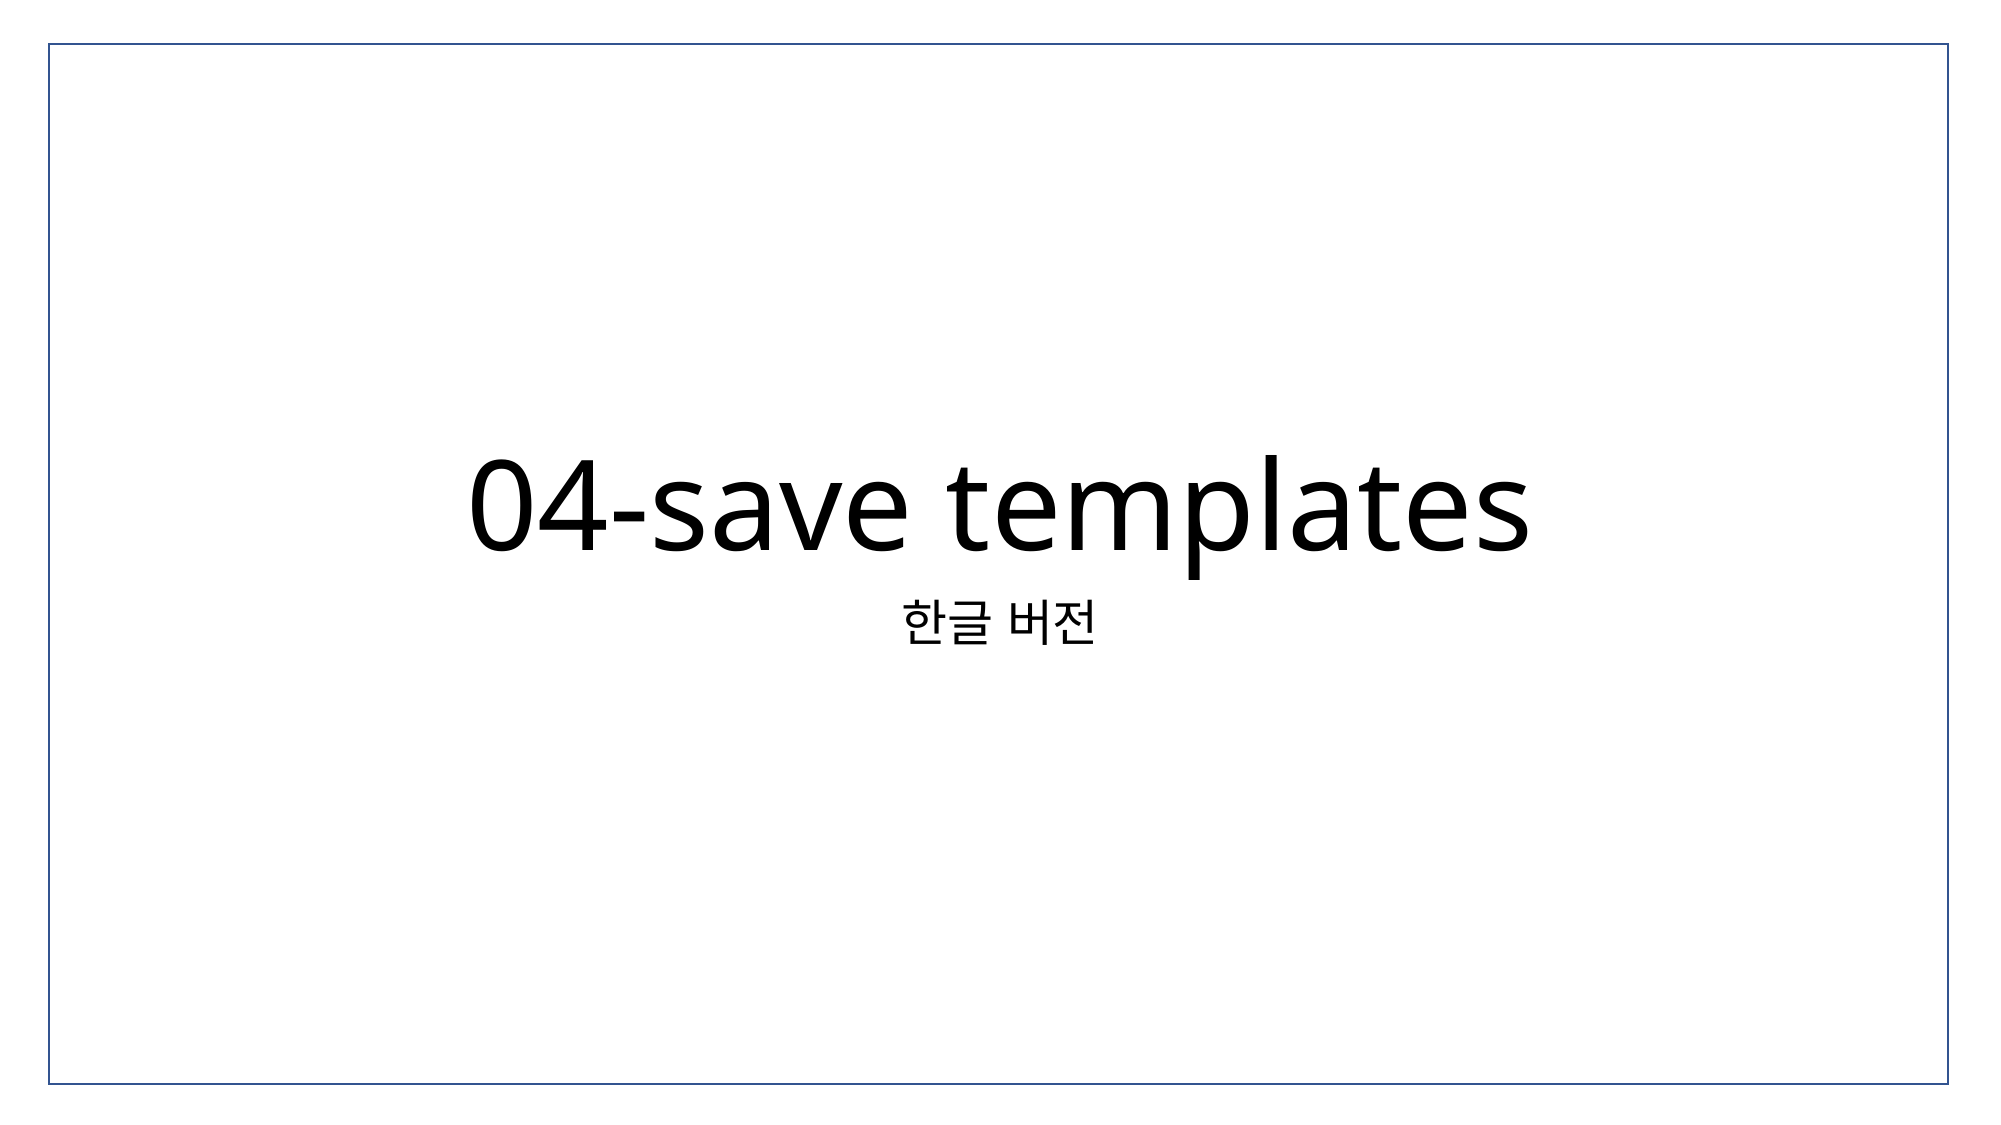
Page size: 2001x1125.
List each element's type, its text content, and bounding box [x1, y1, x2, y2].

subtitle 한글 버전 [249, 590, 1750, 863]
title 04-save templates [249, 184, 1750, 586]
